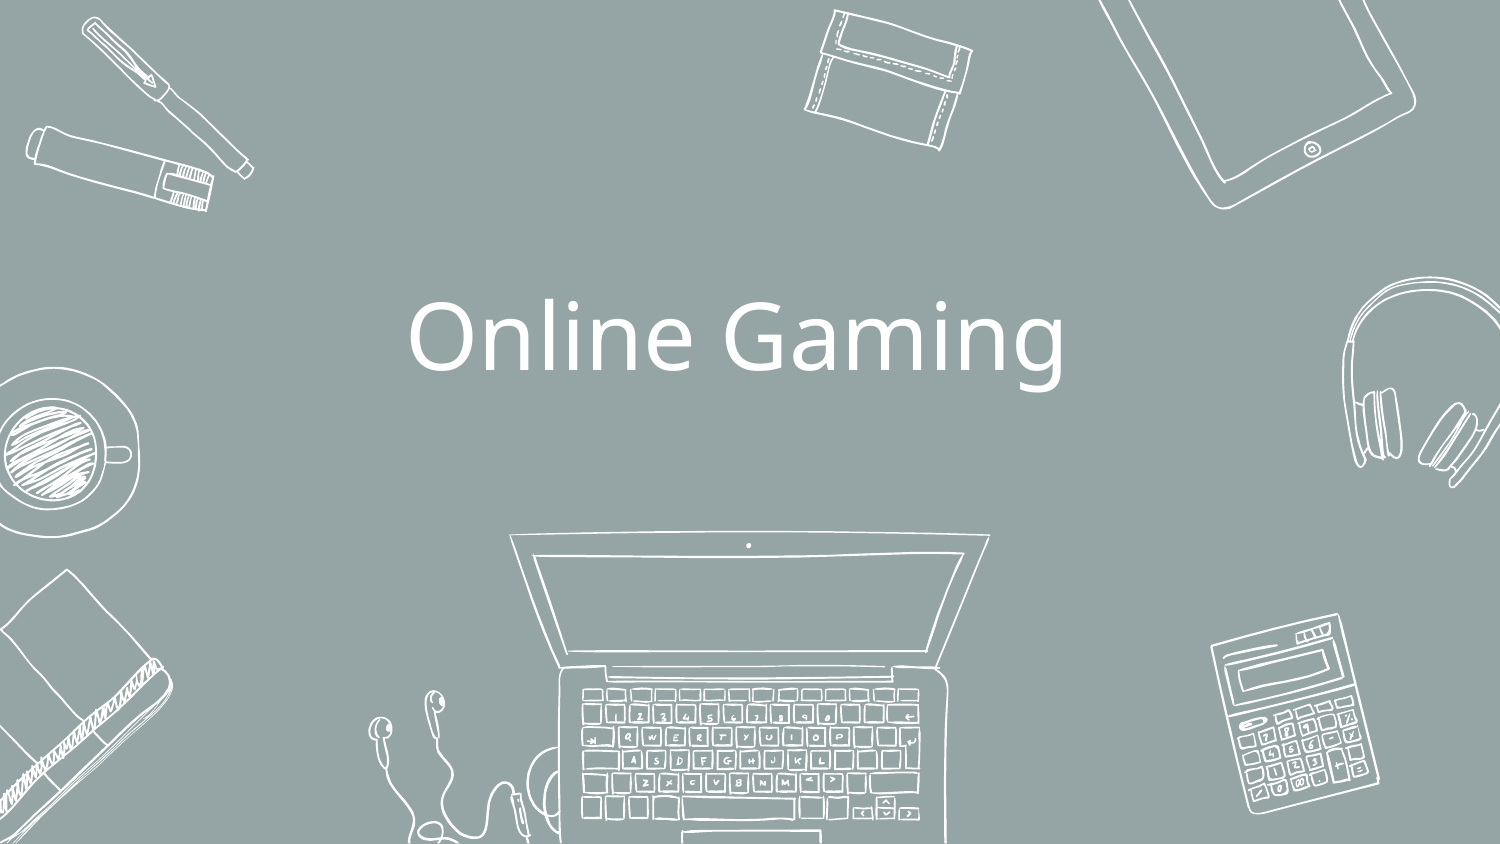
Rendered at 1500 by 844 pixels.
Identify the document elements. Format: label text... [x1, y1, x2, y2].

title Online Gaming [255, 326, 1245, 517]
